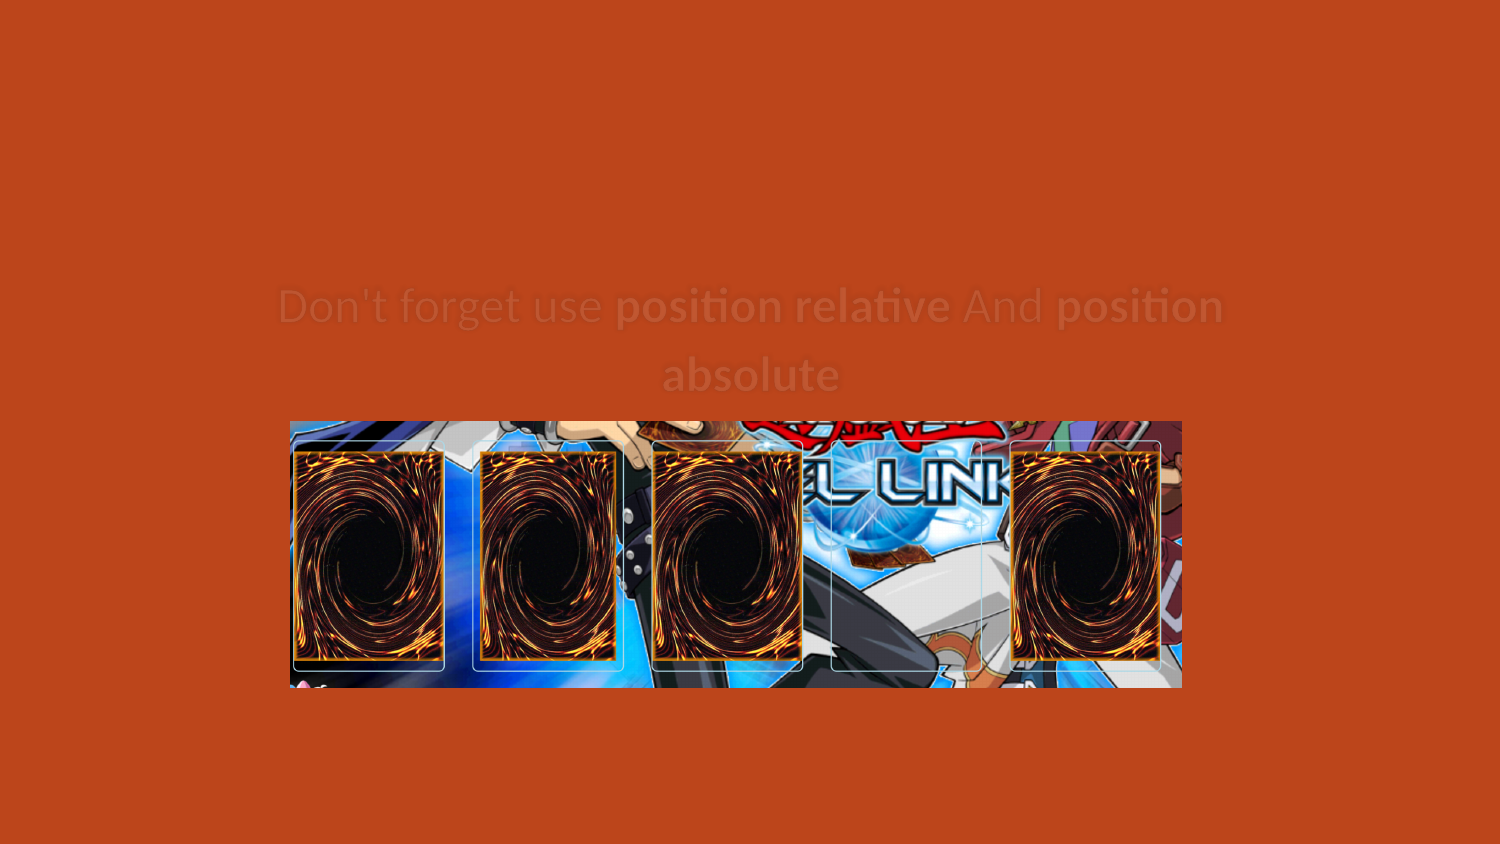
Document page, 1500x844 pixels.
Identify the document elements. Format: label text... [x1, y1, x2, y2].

title Don't forget use position relative And position absolute [228, 213, 1274, 630]
picture [290, 421, 1183, 689]
